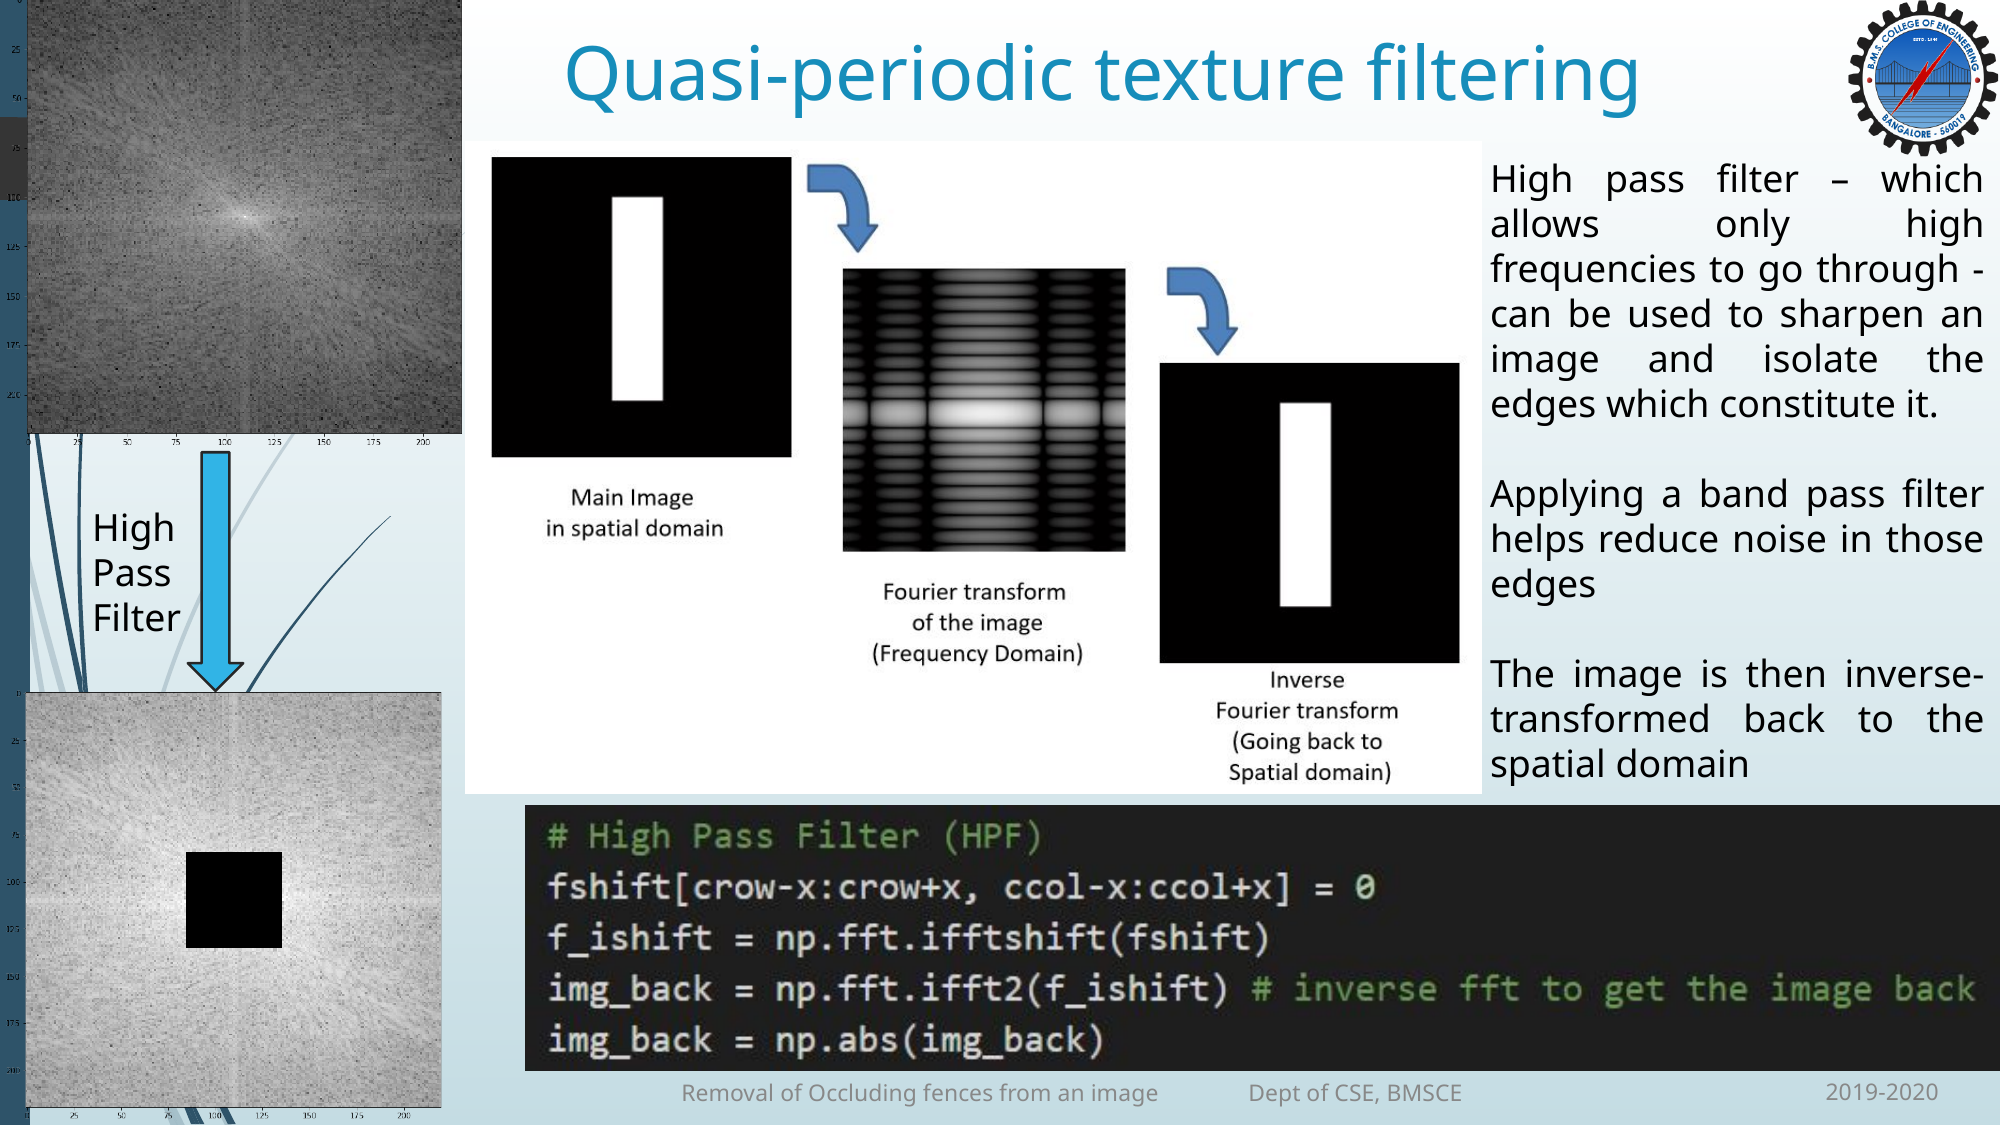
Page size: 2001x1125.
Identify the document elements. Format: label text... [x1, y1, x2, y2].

footer Removal of Occluding fences from an image Dept of CSE, BMSCE [666, 1081, 1742, 1123]
text_box [201, 460, 230, 496]
text_box High pass filter – which allows only high frequencies to go through - can be used to sharpen an image and isolate the edges which constitute it. Applying a band pass filter helps reduce noise in those edges The image is then inverse-transformed back to the spatial domain [1486, 147, 2000, 793]
picture [1844, 0, 2000, 161]
text_box High Pass Filter [77, 496, 275, 647]
picture [0, 0, 1482, 794]
slide_number 2019-2020 [1766, 1081, 1955, 1123]
text_box [187, 647, 244, 682]
picture [0, 684, 448, 1125]
title Quasi-periodic texture filtering [548, 18, 1741, 147]
picture [524, 805, 2000, 1072]
